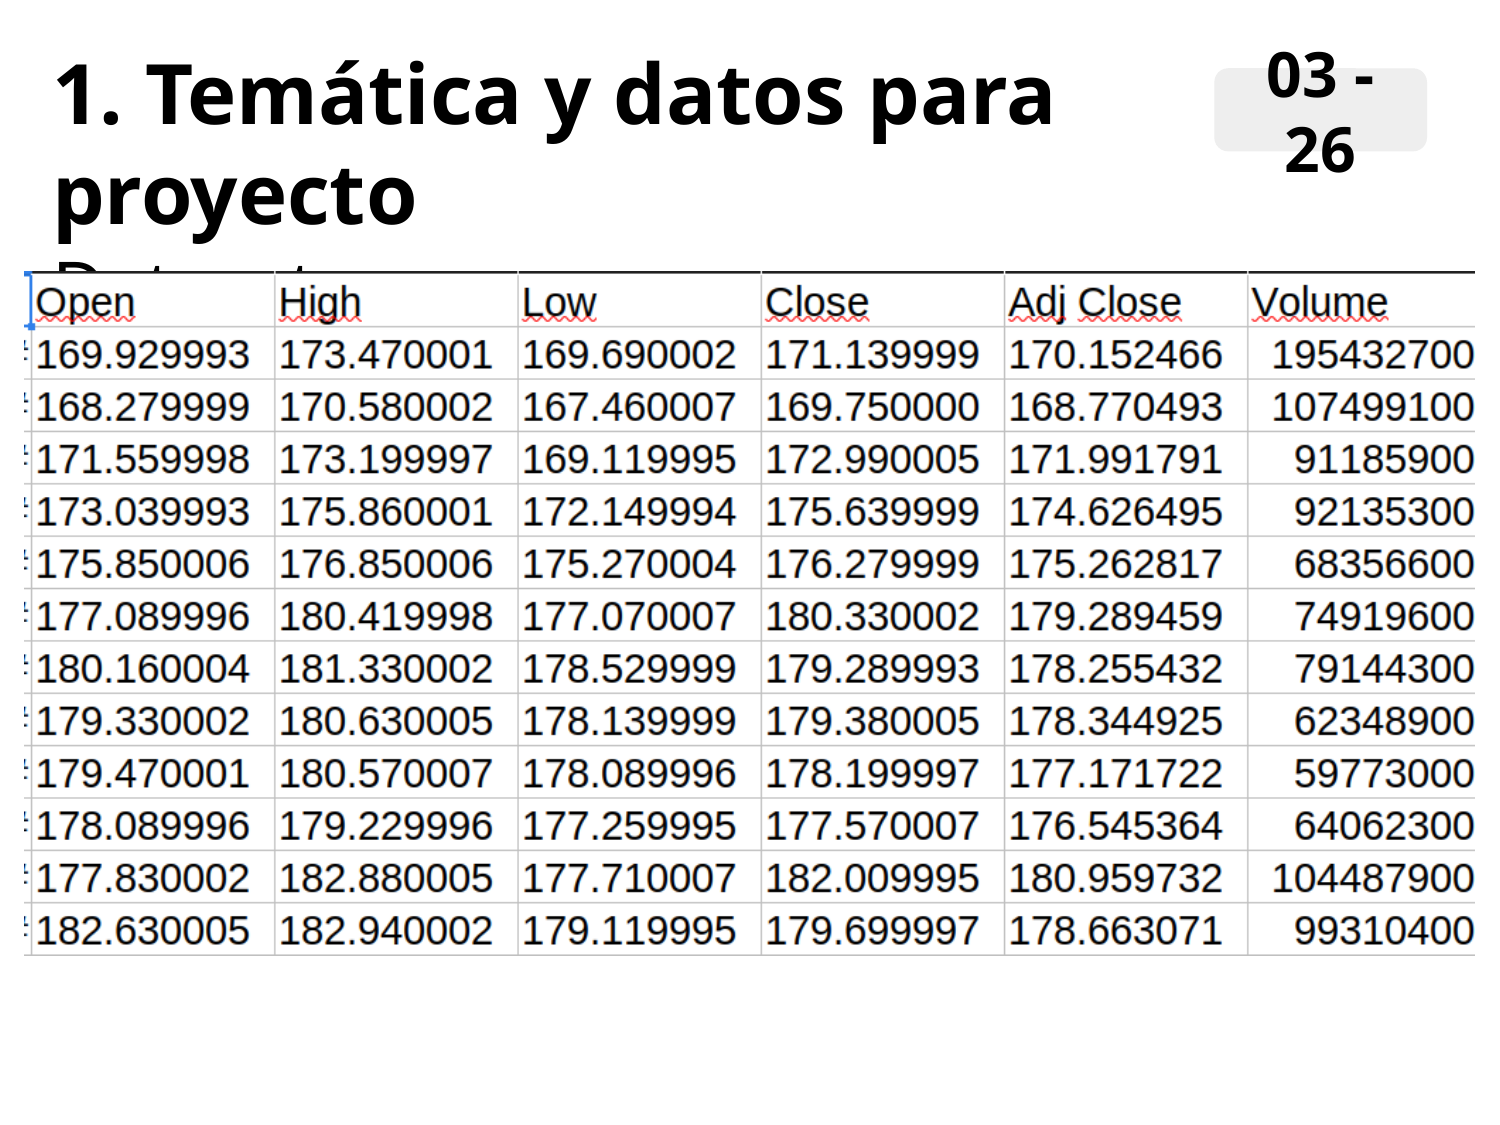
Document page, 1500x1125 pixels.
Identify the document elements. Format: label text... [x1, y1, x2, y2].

text_box 1. Temática y datos para proyecto Dataset [37, 26, 1441, 269]
text_box 03 - 26 [1214, 68, 1428, 152]
picture [24, 270, 1476, 956]
